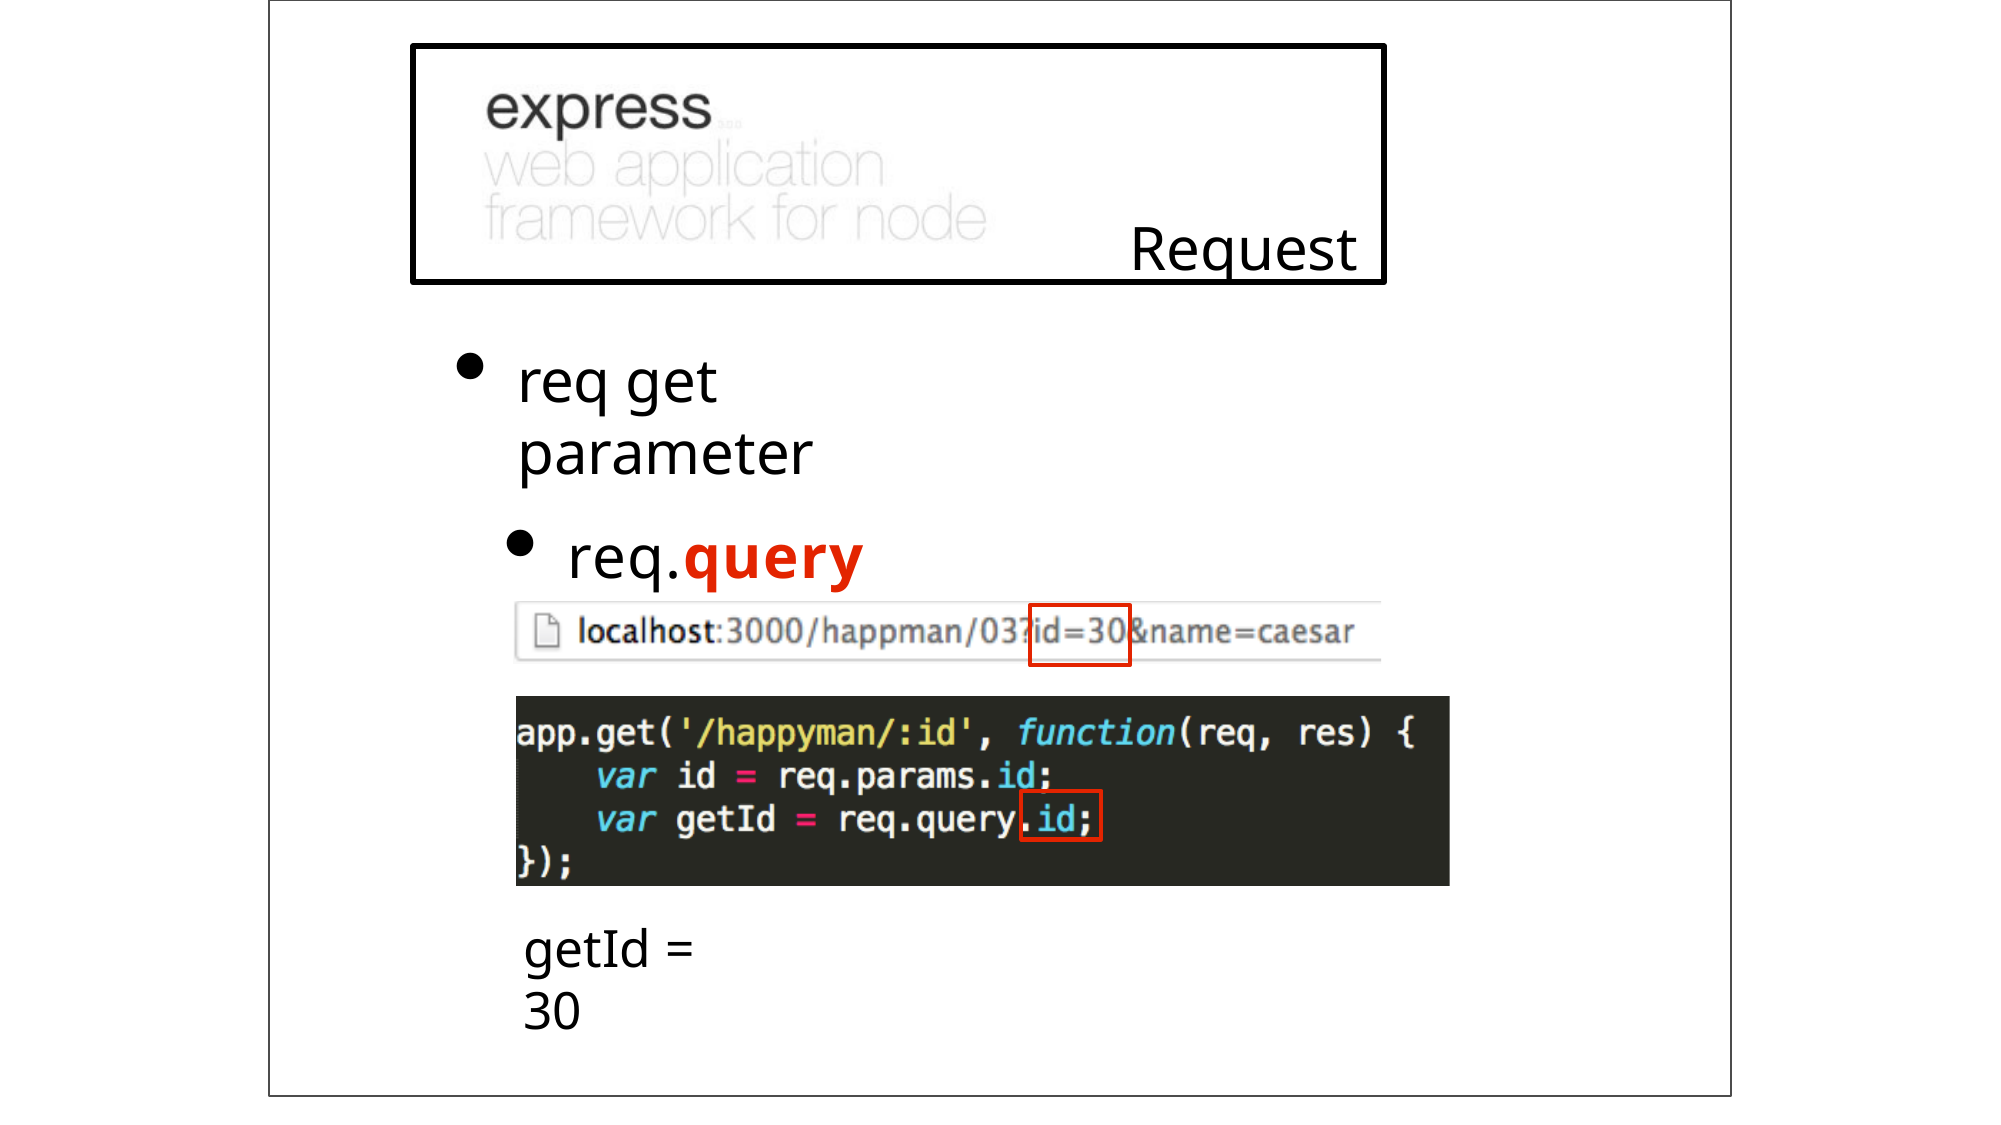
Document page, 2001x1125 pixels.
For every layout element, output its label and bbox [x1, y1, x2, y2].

text_box [269, 0, 1731, 1097]
